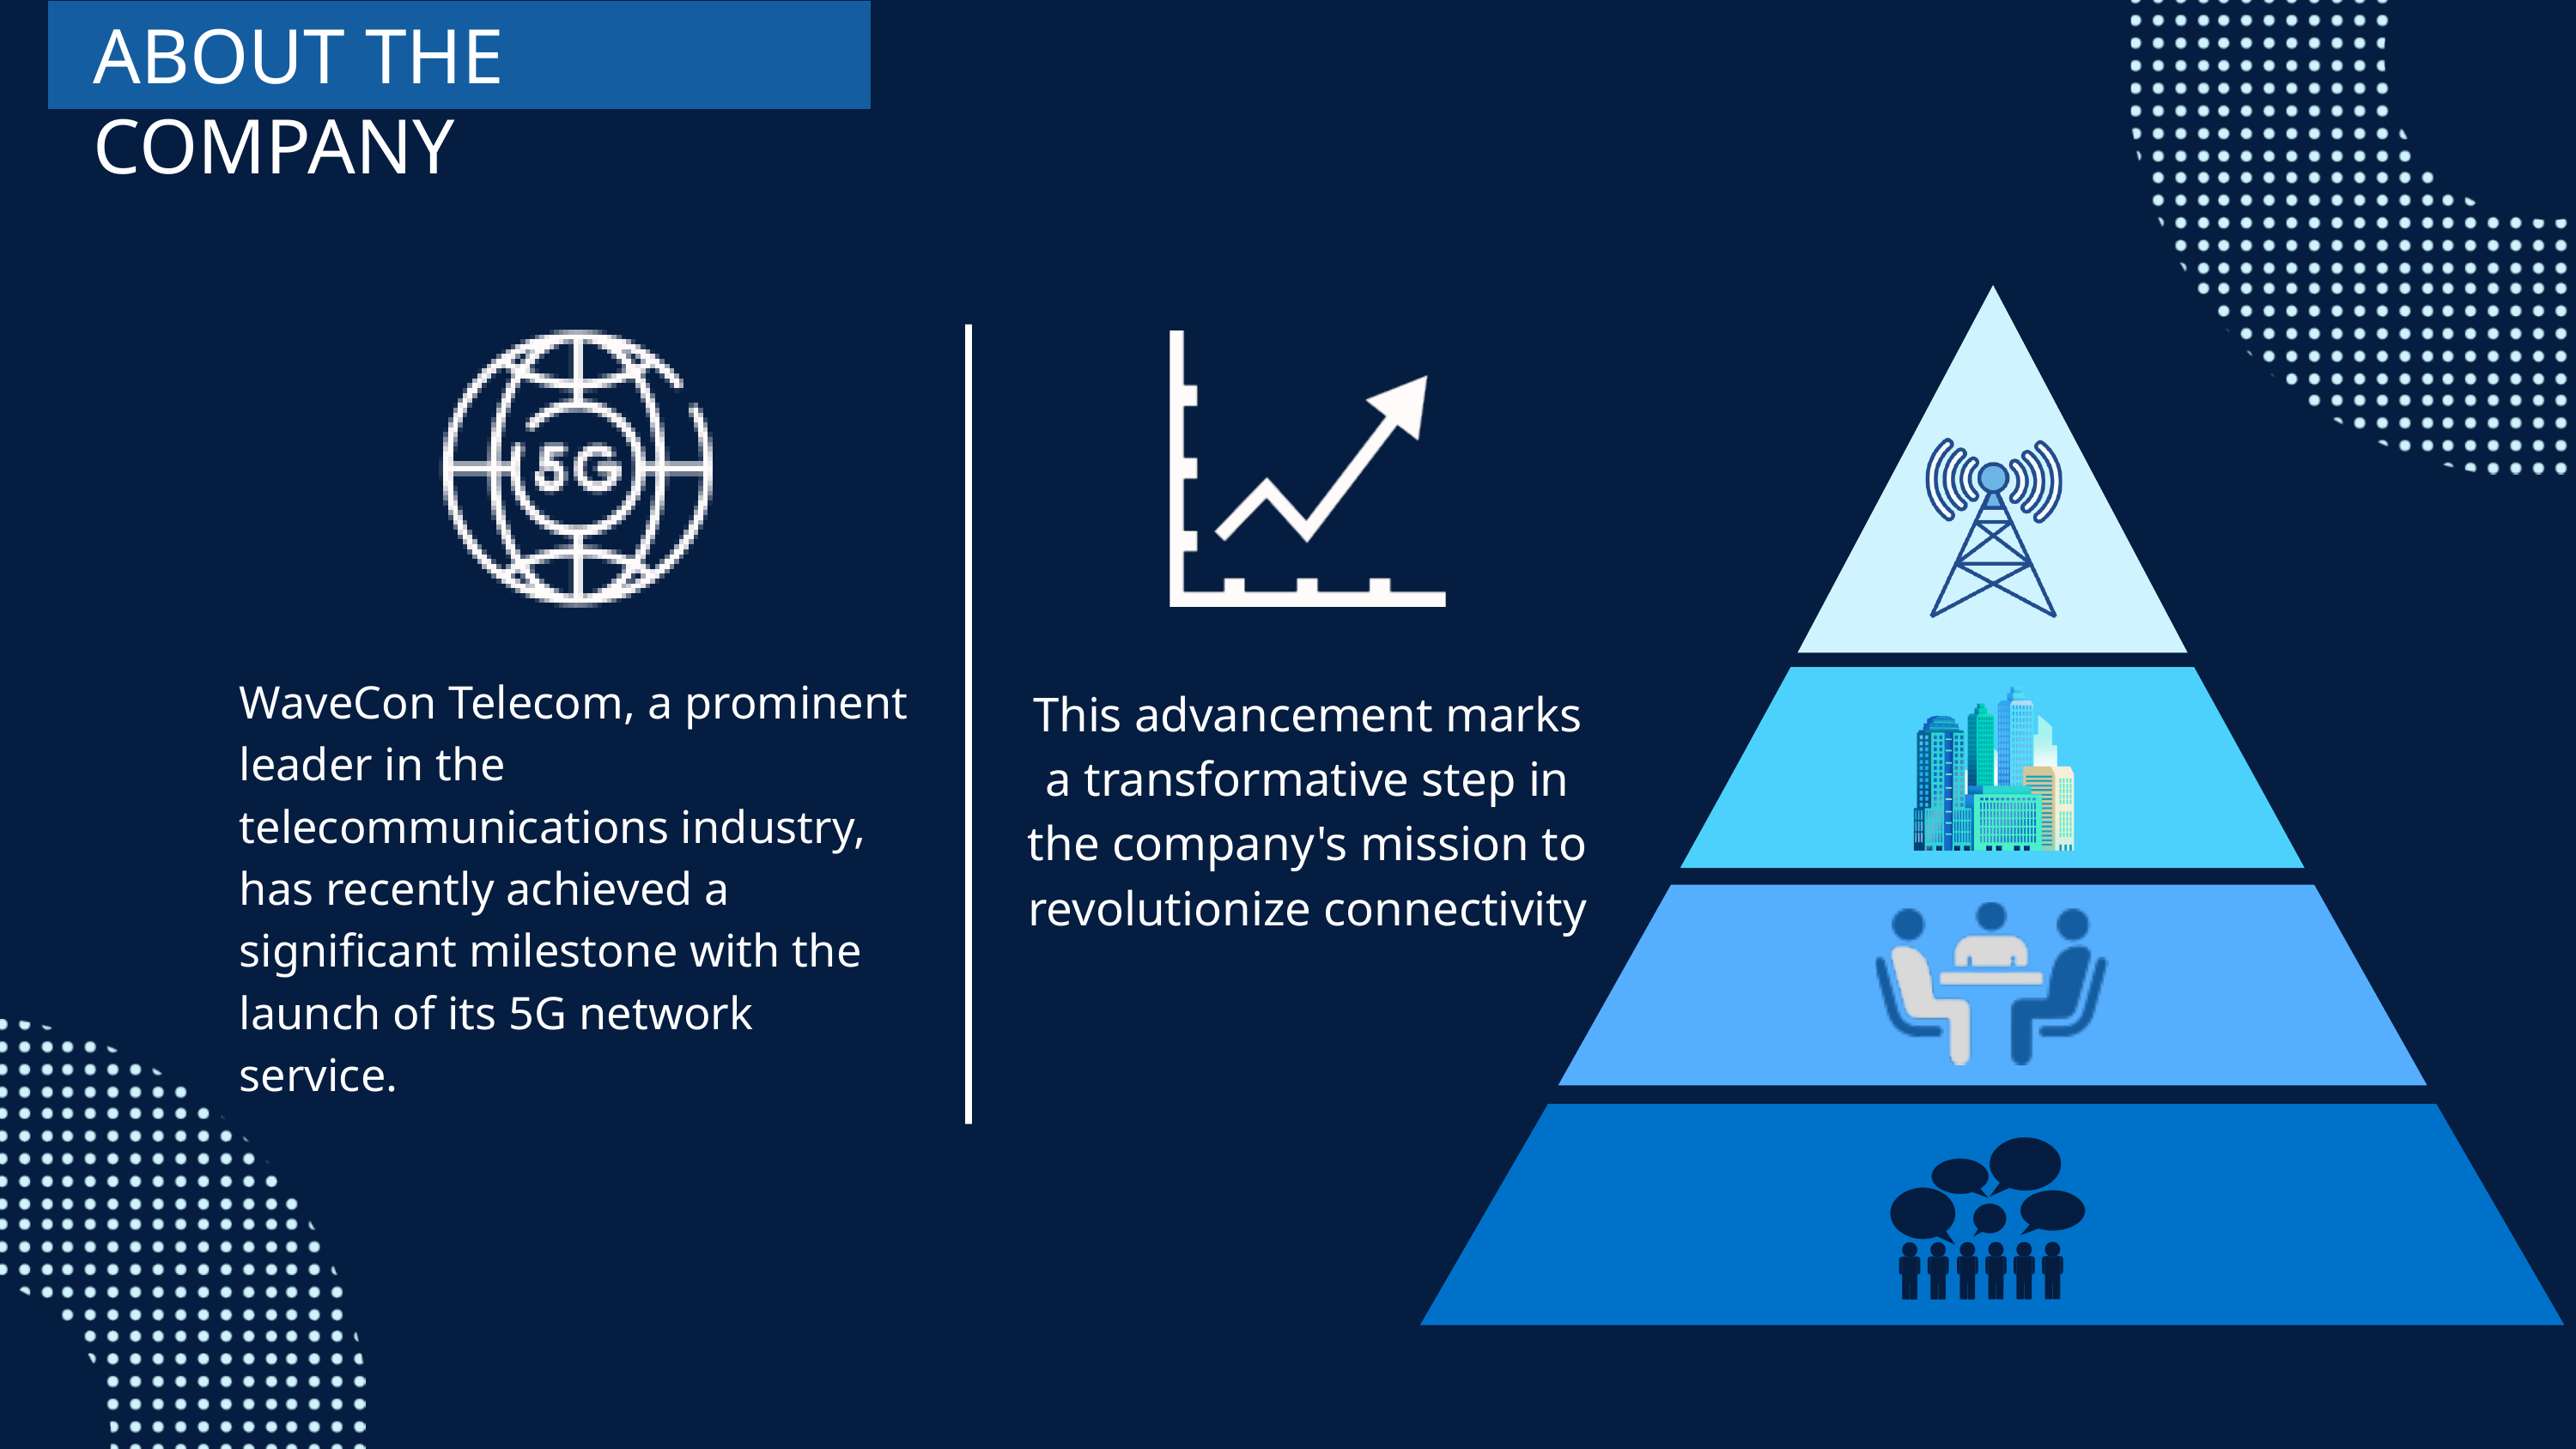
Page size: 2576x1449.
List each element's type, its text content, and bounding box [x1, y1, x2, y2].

text_box [2130, 0, 2576, 475]
text_box [429, 320, 718, 618]
text_box [0, 1019, 366, 1449]
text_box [1419, 1103, 2565, 1325]
text_box [1170, 330, 1446, 607]
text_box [47, 0, 871, 110]
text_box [1797, 284, 2188, 653]
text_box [1680, 666, 2306, 869]
text_box This advancement marks a transformative step in the company's mission to revolutionize connectivity [1024, 676, 1592, 935]
text_box ABOUT THE COMPANY [93, 116, 871, 190]
text_box WaveCon Telecom, a prominent leader in the telecommunications industry, has recently achieved a significant milestone with the launch of its 5G network service. [239, 665, 914, 1100]
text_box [1558, 884, 2427, 1086]
